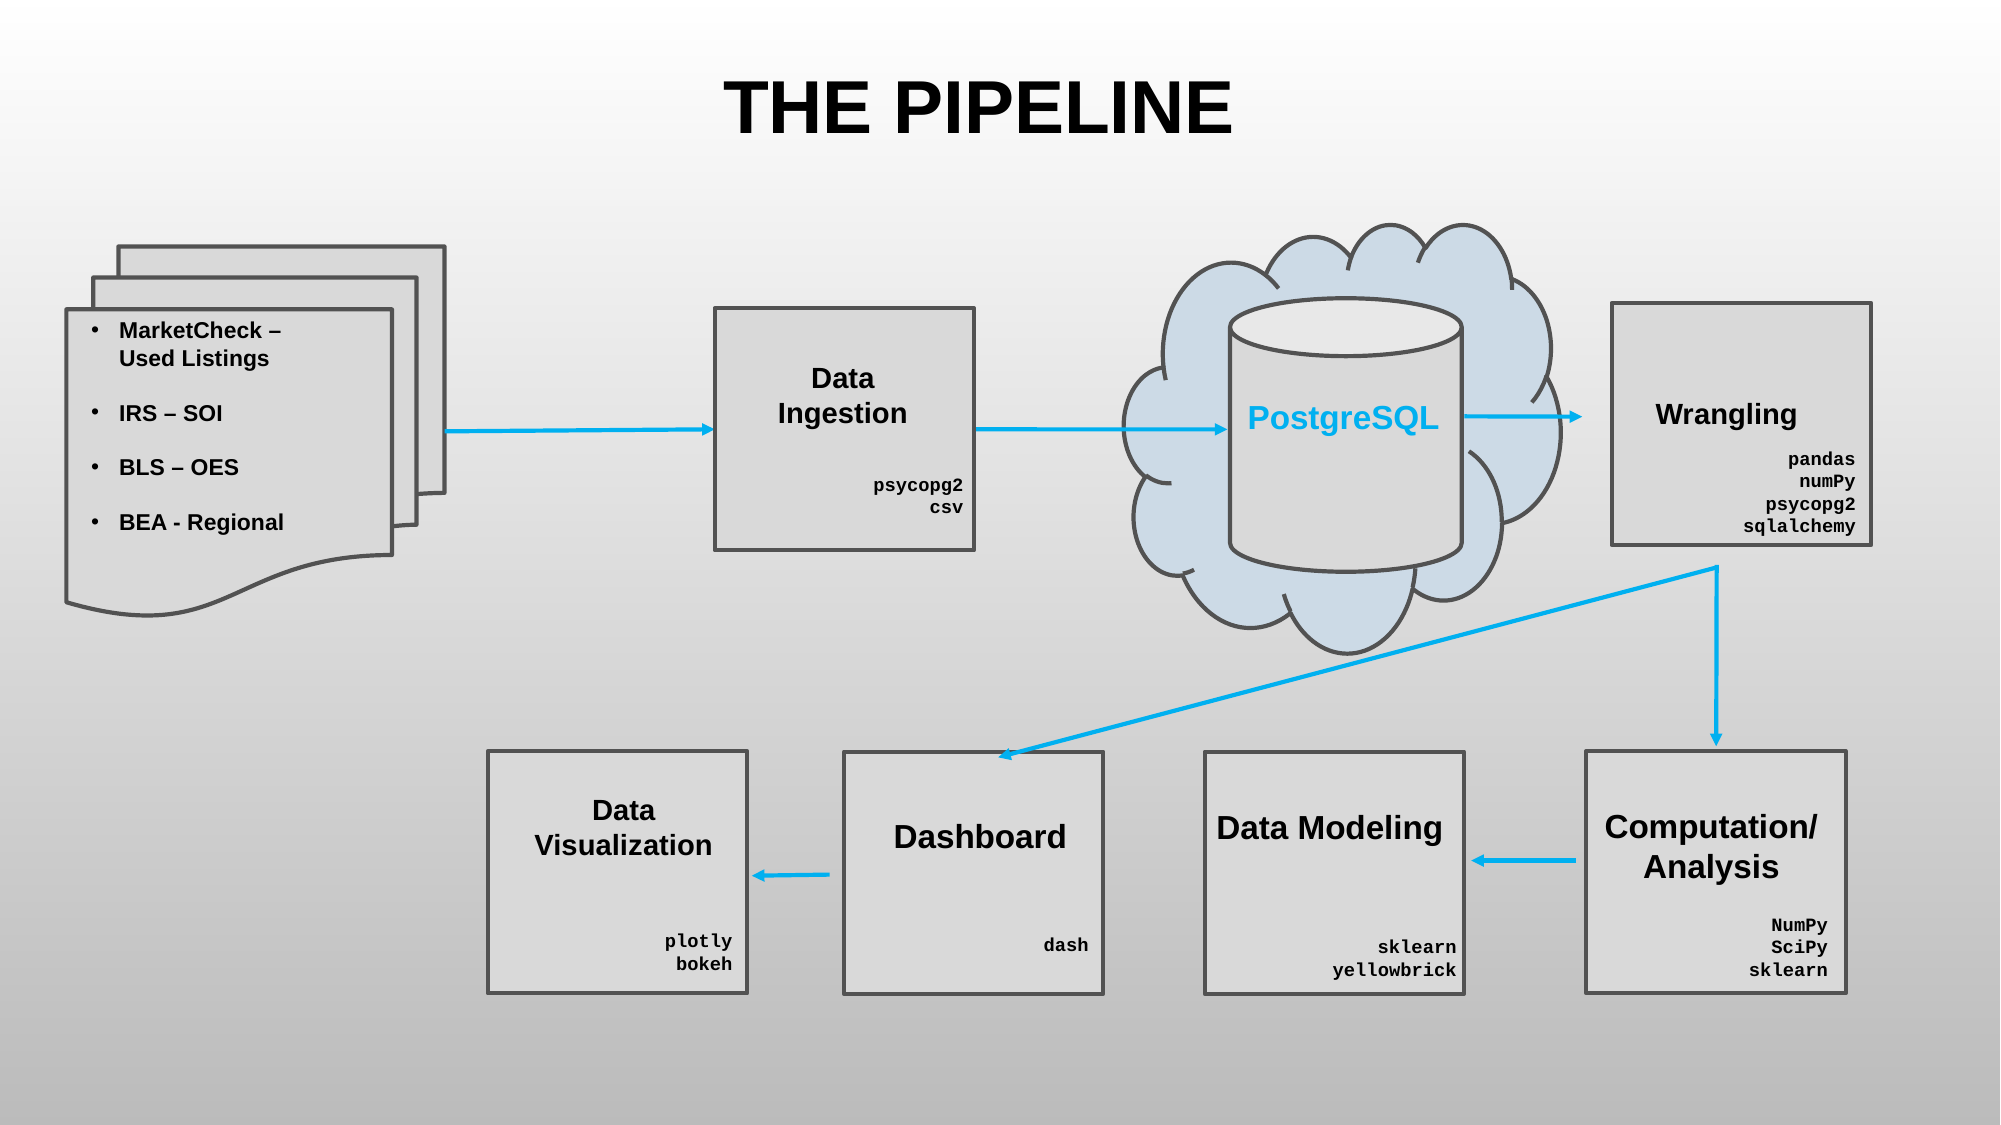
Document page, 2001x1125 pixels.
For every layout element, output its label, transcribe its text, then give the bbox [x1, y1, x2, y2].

text_box MarketCheck – Used Listings IRS – SOI BLS – OES BEA - Regional [76, 308, 334, 571]
text_box plotly bokeh [579, 921, 747, 982]
text_box The pipeline [564, 10, 1395, 157]
text_box [1227, 296, 1464, 388]
text_box sklearn yellowbrick [1302, 927, 1472, 988]
text_box Wrangling [1592, 387, 1862, 438]
text_box [842, 863, 1105, 996]
text_box Dashboard [826, 808, 1135, 863]
text_box [486, 869, 749, 995]
text_box Data Modeling [1195, 798, 1465, 854]
text_box [64, 244, 447, 618]
text_box [1121, 222, 1562, 427]
text_box [486, 749, 749, 783]
text_box [1227, 444, 1464, 565]
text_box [997, 567, 1717, 758]
text_box PostgreSQL [1201, 388, 1467, 444]
text_box [1434, 424, 1563, 565]
text_box NumPy SciPy sklearn [1673, 905, 1843, 988]
text_box Computation/Analysis [1577, 797, 1846, 893]
text_box [1584, 749, 1848, 995]
text_box Data Visualization [485, 783, 762, 869]
text_box pandas numPy psycopg2 sqlalchemy [1720, 439, 1871, 544]
text_box [1610, 301, 1873, 547]
text_box dash [934, 925, 1104, 963]
text_box [842, 750, 1105, 808]
text_box [1203, 766, 1466, 996]
text_box [1122, 438, 1258, 565]
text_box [685, 307, 979, 551]
